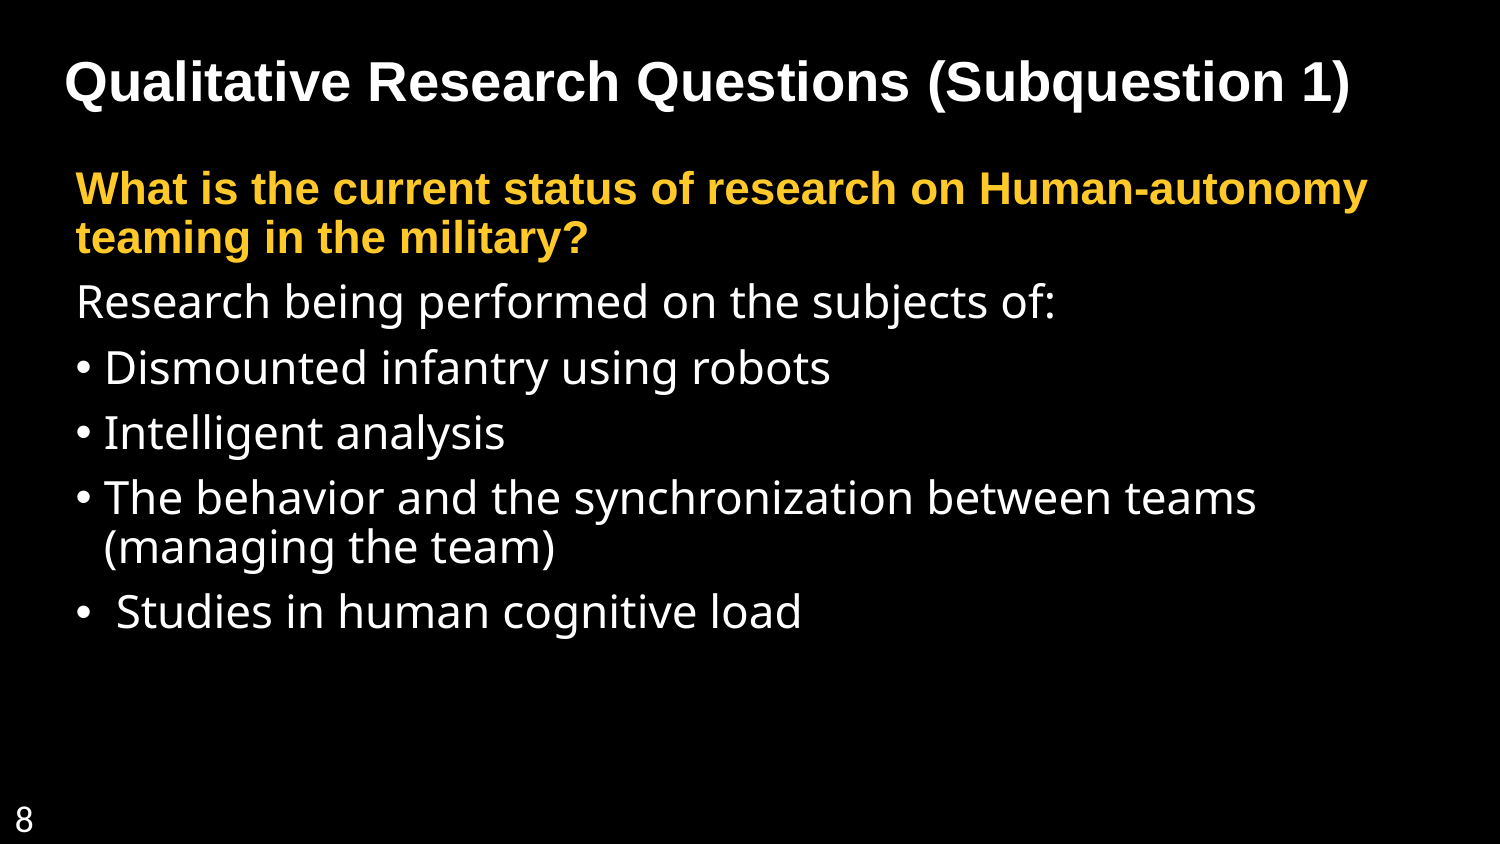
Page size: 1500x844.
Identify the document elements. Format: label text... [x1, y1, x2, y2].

slide_number 8 [0, 787, 104, 823]
text_box What is the current status of research on Human-autonomy teaming in the military? Research being performed on the subjects of: Dismounted infantry using robots Intelligent analysis The behavior and the synchronization between teams (managing the team) Studies in human cognitive load [60, 157, 1414, 674]
title Qualitative Research Questions (Subquestion 1) [49, 44, 1445, 221]
